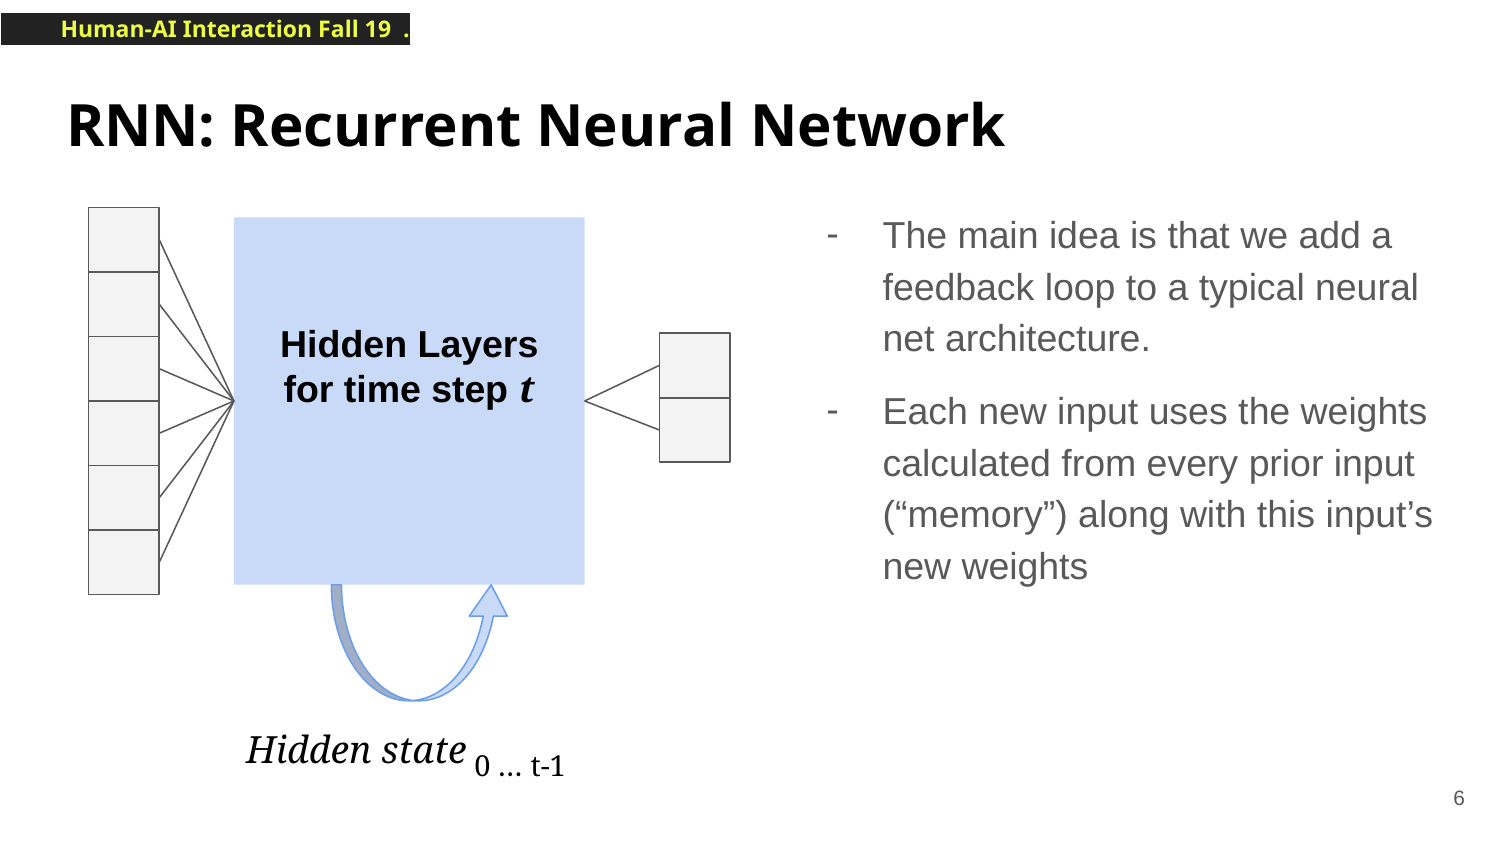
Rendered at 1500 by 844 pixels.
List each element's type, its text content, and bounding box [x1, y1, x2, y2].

list The main idea is that we add a feedback loop to a typical neural net architecture. Each new input uses the weights calculated from every prior input (“memory”) along with this input’s new weights [792, 189, 1449, 750]
text_box [233, 427, 585, 585]
text_box [88, 207, 160, 272]
text_box Hidden Layers for time step t [239, 304, 585, 427]
text_box [88, 272, 153, 336]
text_box Hidden state 0 … t-1 [231, 698, 639, 823]
title RNN: Recurrent Neural Network [51, 72, 1449, 167]
text_box [659, 398, 730, 463]
text_box [88, 465, 153, 531]
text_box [584, 365, 660, 400]
text_box [659, 333, 730, 398]
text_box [158, 400, 235, 563]
text_box [425, 584, 508, 698]
text_box [88, 531, 160, 595]
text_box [158, 368, 235, 399]
text_box [233, 217, 585, 304]
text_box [158, 303, 235, 368]
slide_number ‹#› [1389, 764, 1480, 830]
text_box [158, 239, 235, 303]
text_box [88, 336, 152, 401]
text_box [88, 401, 152, 465]
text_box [584, 400, 660, 431]
